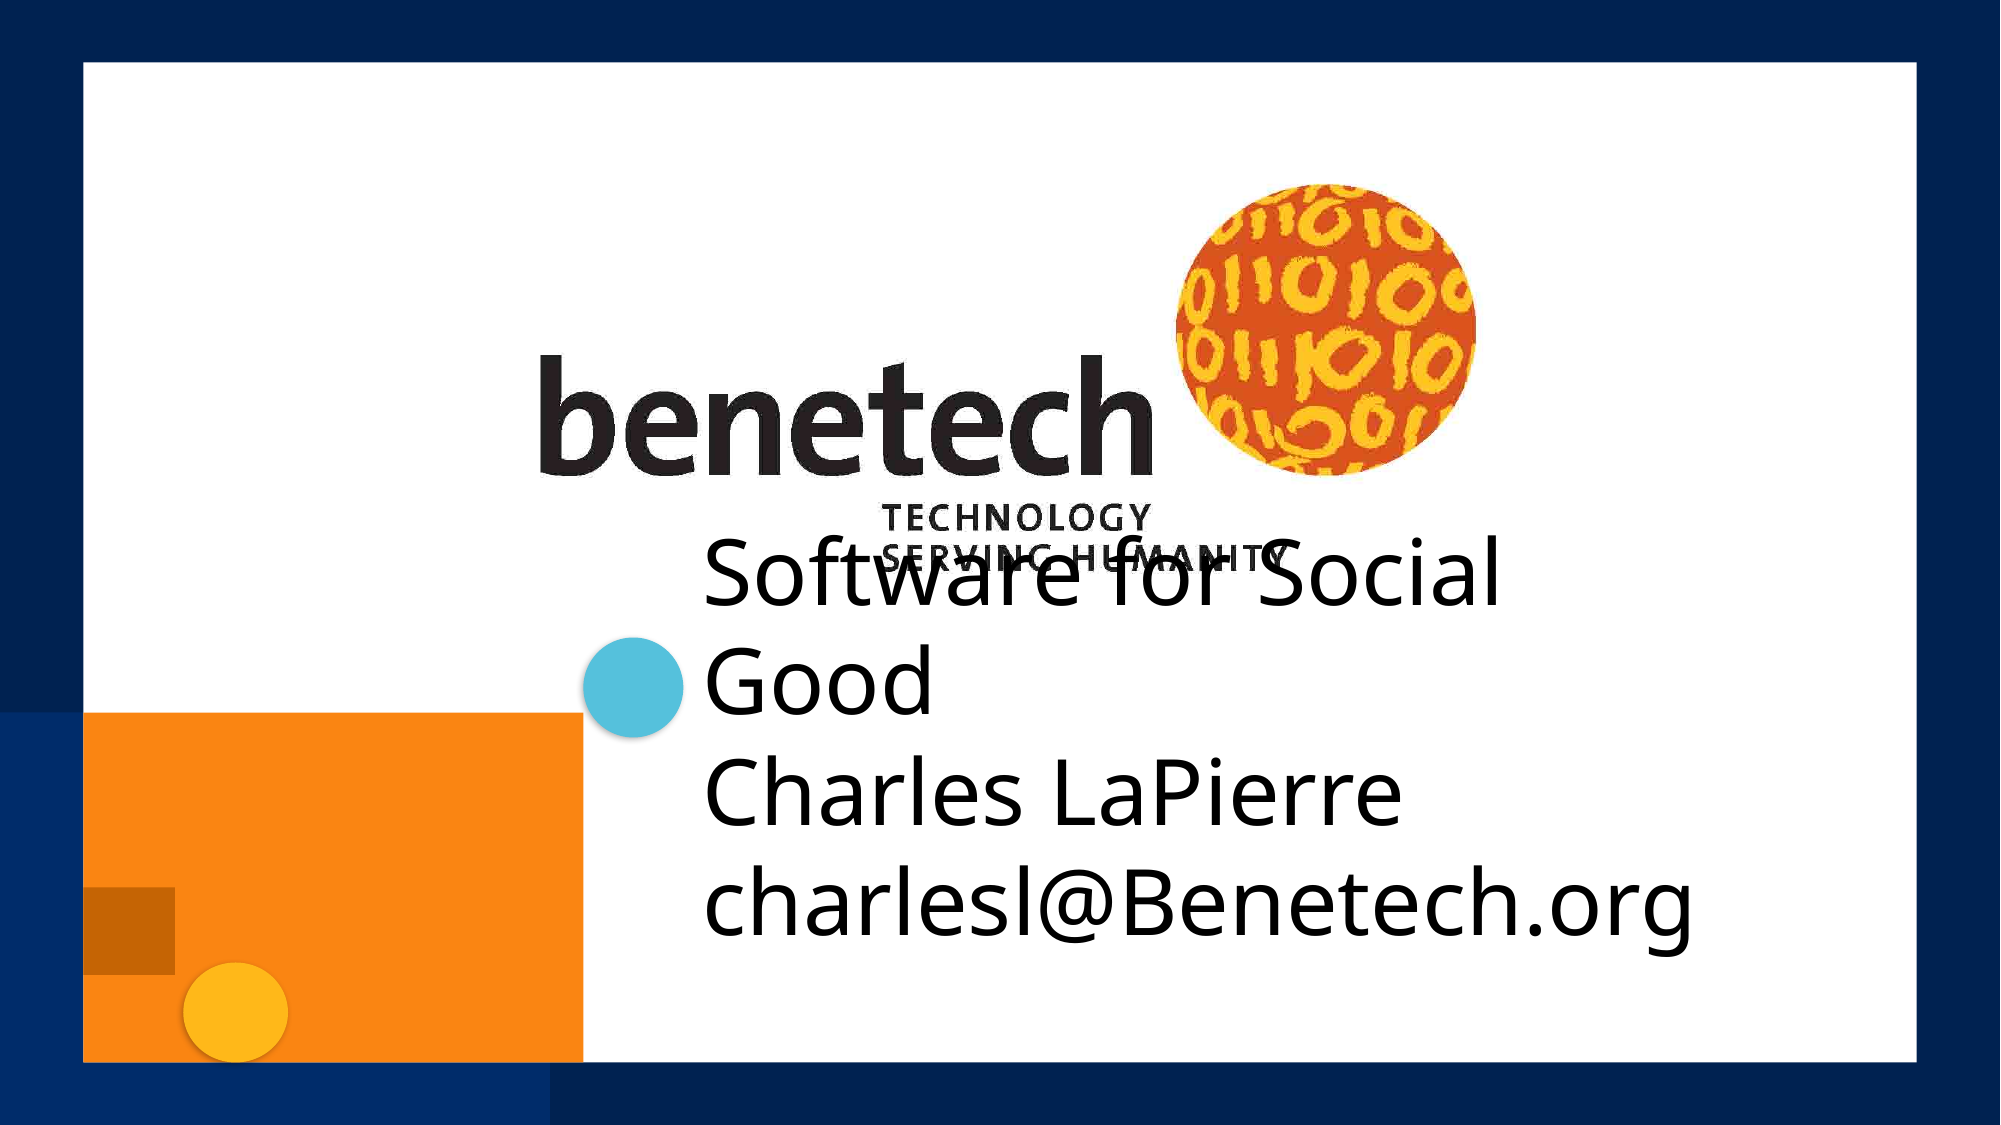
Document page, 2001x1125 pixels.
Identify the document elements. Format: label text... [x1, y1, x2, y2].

picture [481, 153, 1519, 592]
title Software for Social Good Charles LaPierre charlesl@Benetech.org [687, 612, 1750, 961]
